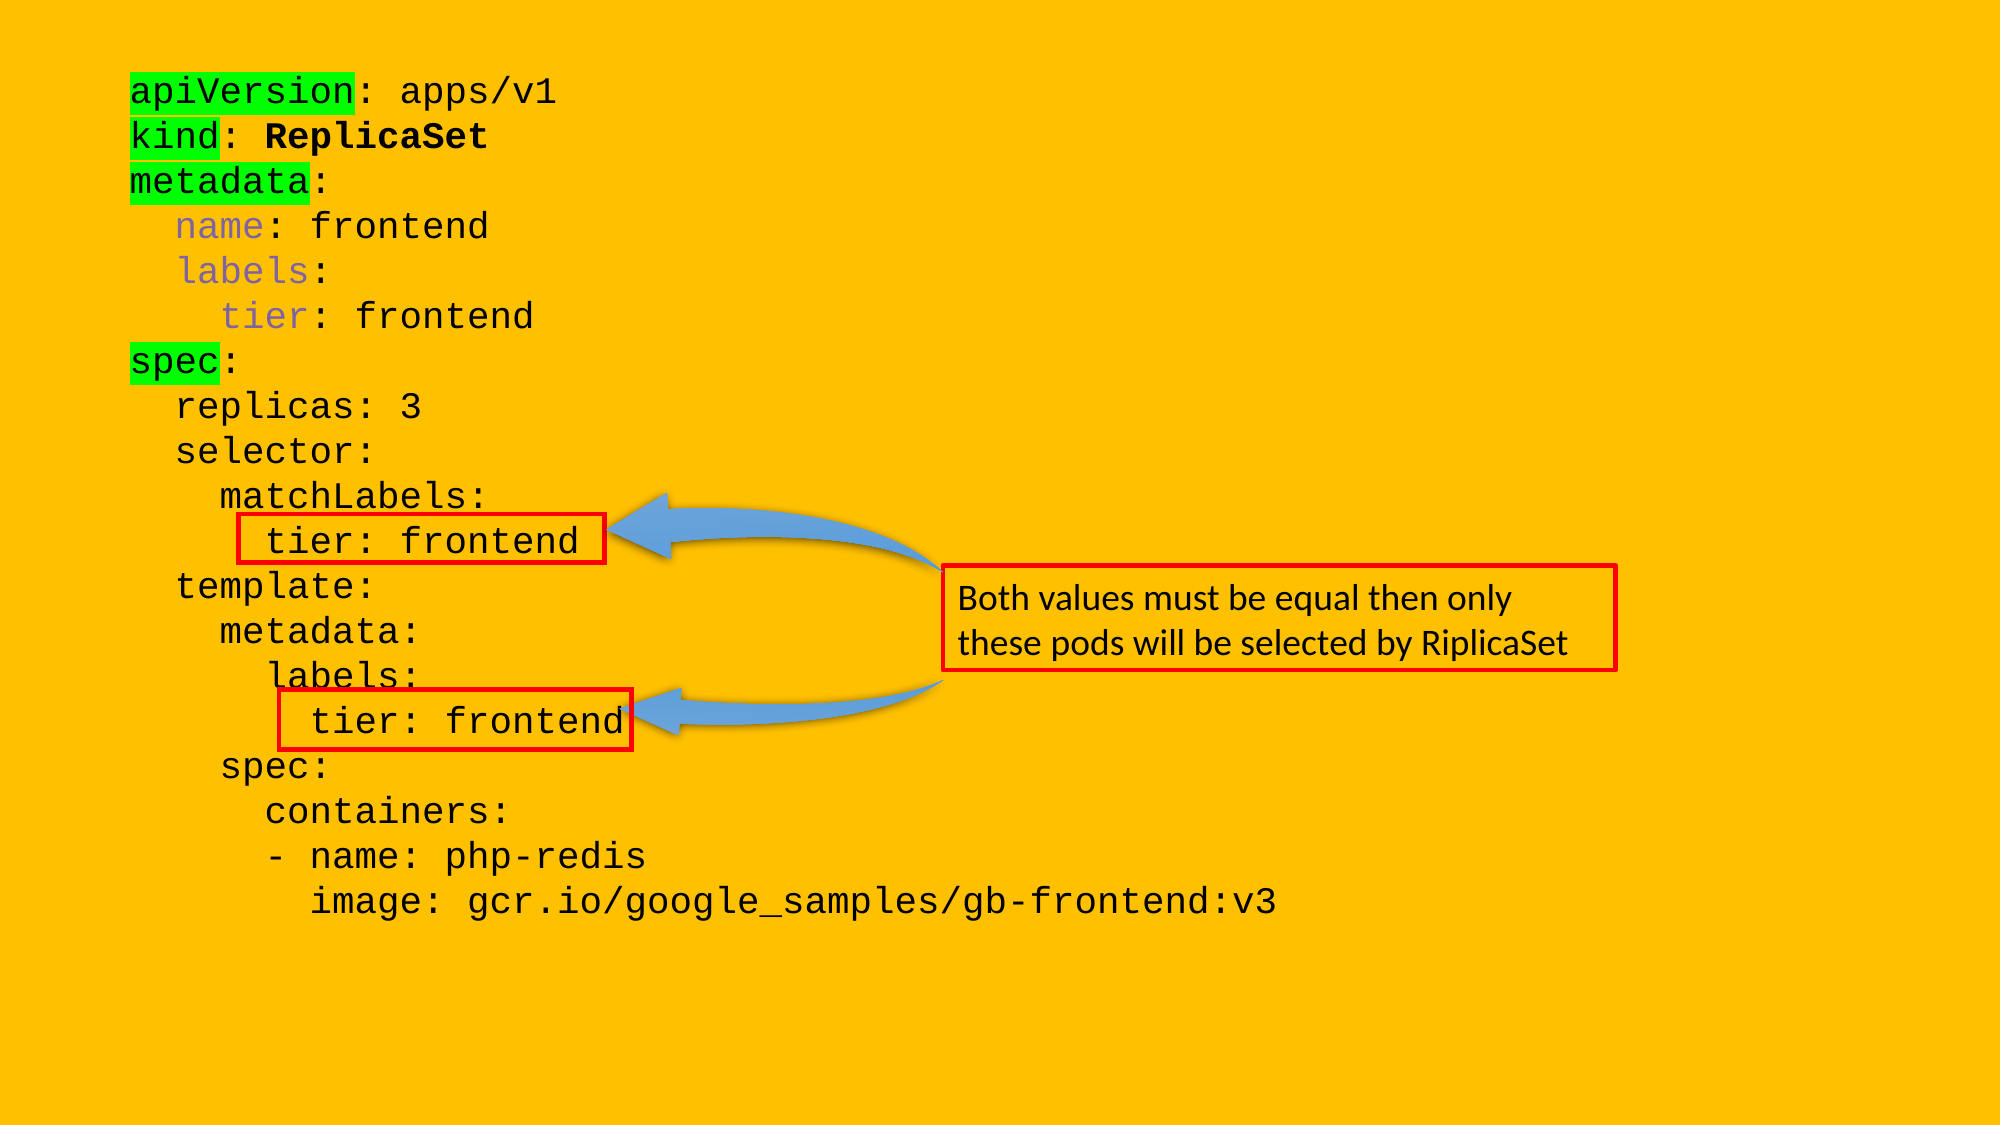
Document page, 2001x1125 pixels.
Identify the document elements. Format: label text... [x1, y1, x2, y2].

text_box apiVersion: apps/v1 kind: ReplicaSet metadata: name: frontend labels: tier: frontend spec: replicas: 3 selector: matchLabels: tier: frontend template: metadata: labels: tier: frontend spec: containers: - name: php-redis image: gcr.io/google_samples/gb-frontend:v3 [114, 58, 1650, 929]
text_box Both values must be equal then only these pods will be selected by RiplicaSet [942, 565, 1616, 671]
text_box [278, 688, 632, 751]
text_box [238, 513, 605, 563]
text_box [632, 680, 944, 736]
text_box [606, 492, 944, 573]
